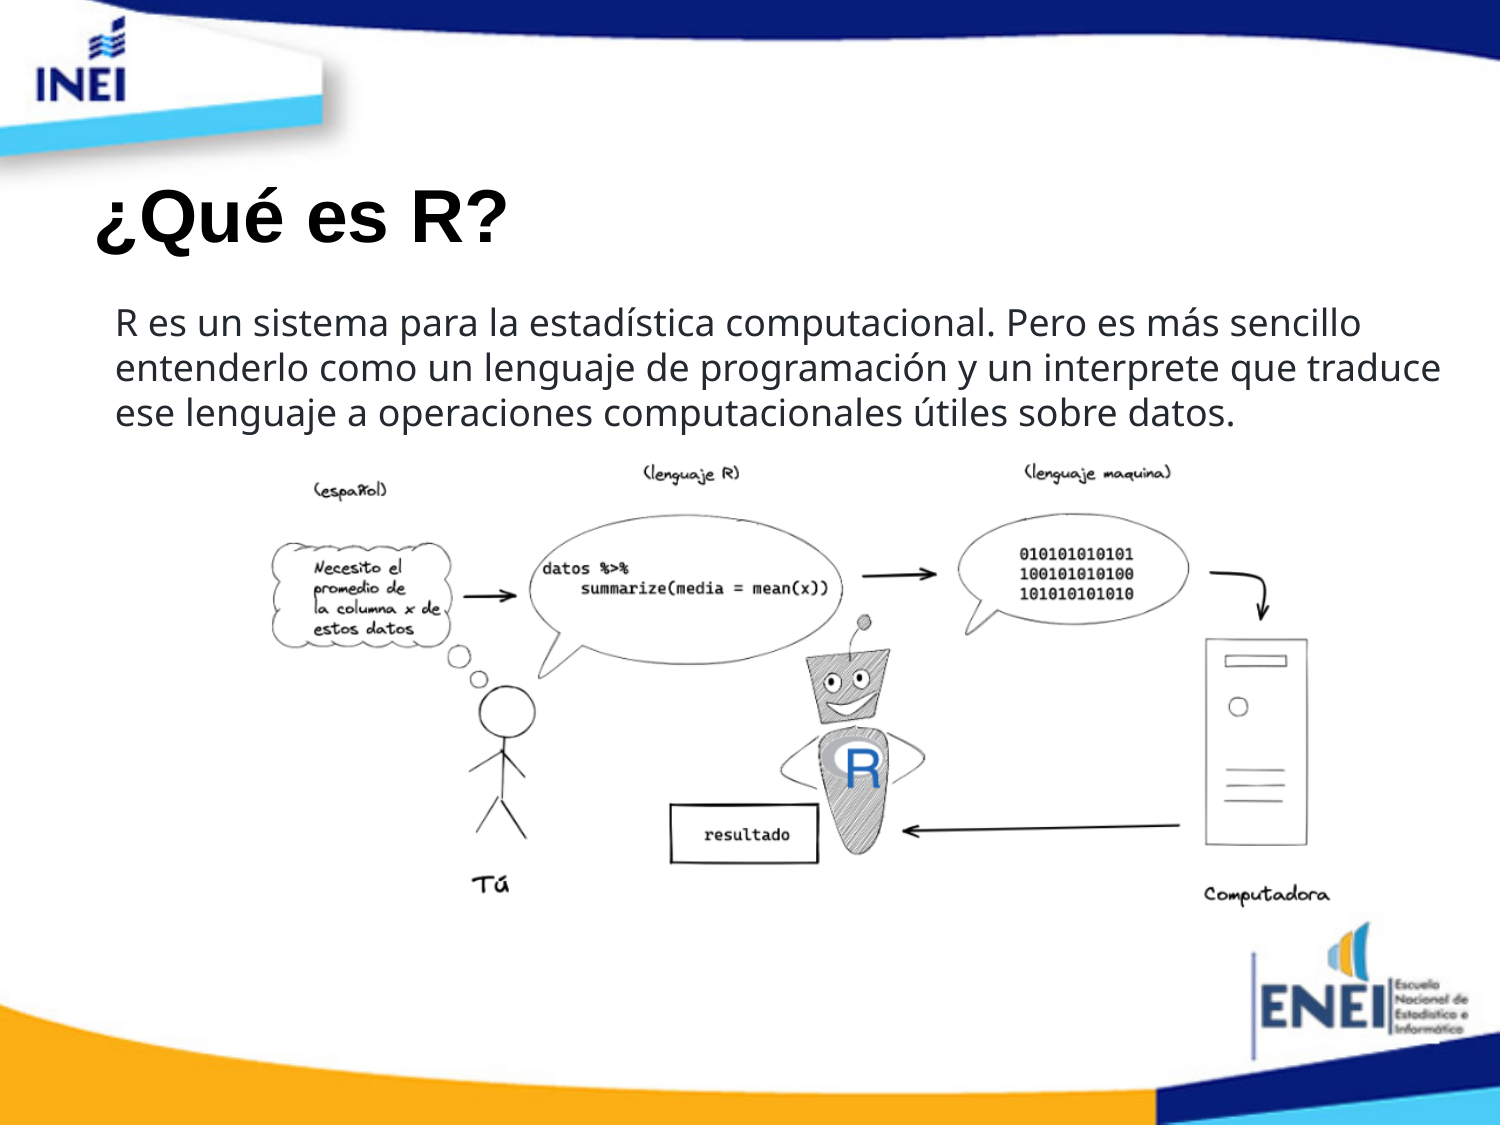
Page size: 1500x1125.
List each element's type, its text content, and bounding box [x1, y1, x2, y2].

picture [0, 0, 1500, 1125]
text_box R es un sistema para la estadística computacional. Pero es más sencillo entenderlo como un lenguaje de programación y un interprete que traduce ese lenguaje a operaciones computacionales útiles sobre datos. [100, 291, 1483, 442]
title ¿Qué es R? [76, 110, 528, 314]
